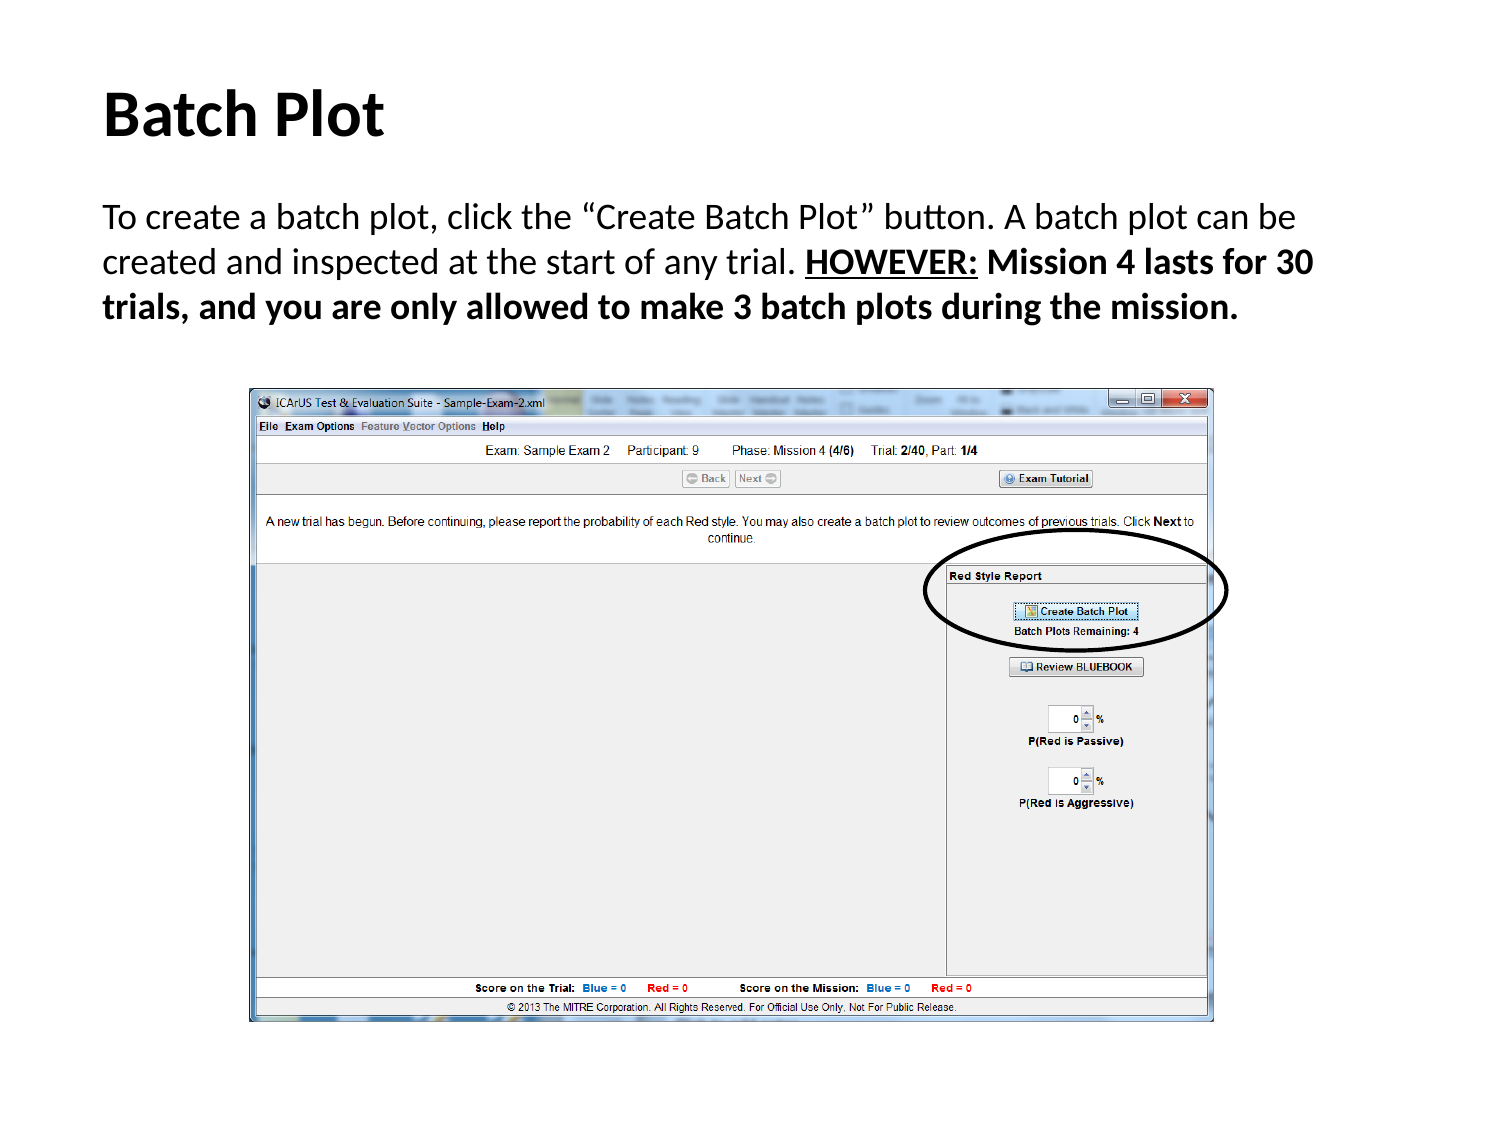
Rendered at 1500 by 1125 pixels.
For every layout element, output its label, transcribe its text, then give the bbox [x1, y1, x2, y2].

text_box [249, 387, 1227, 1022]
text_box Batch Plot [88, 62, 401, 158]
text_box To create a batch plot, click the “Create Batch Plot” button. A batch plot can be created and inspected at the start of any trial. HOWEVER: Mission 4 lasts for 30 trials, and you are only allowed to make 3 batch plots during the mission. [87, 184, 1415, 335]
